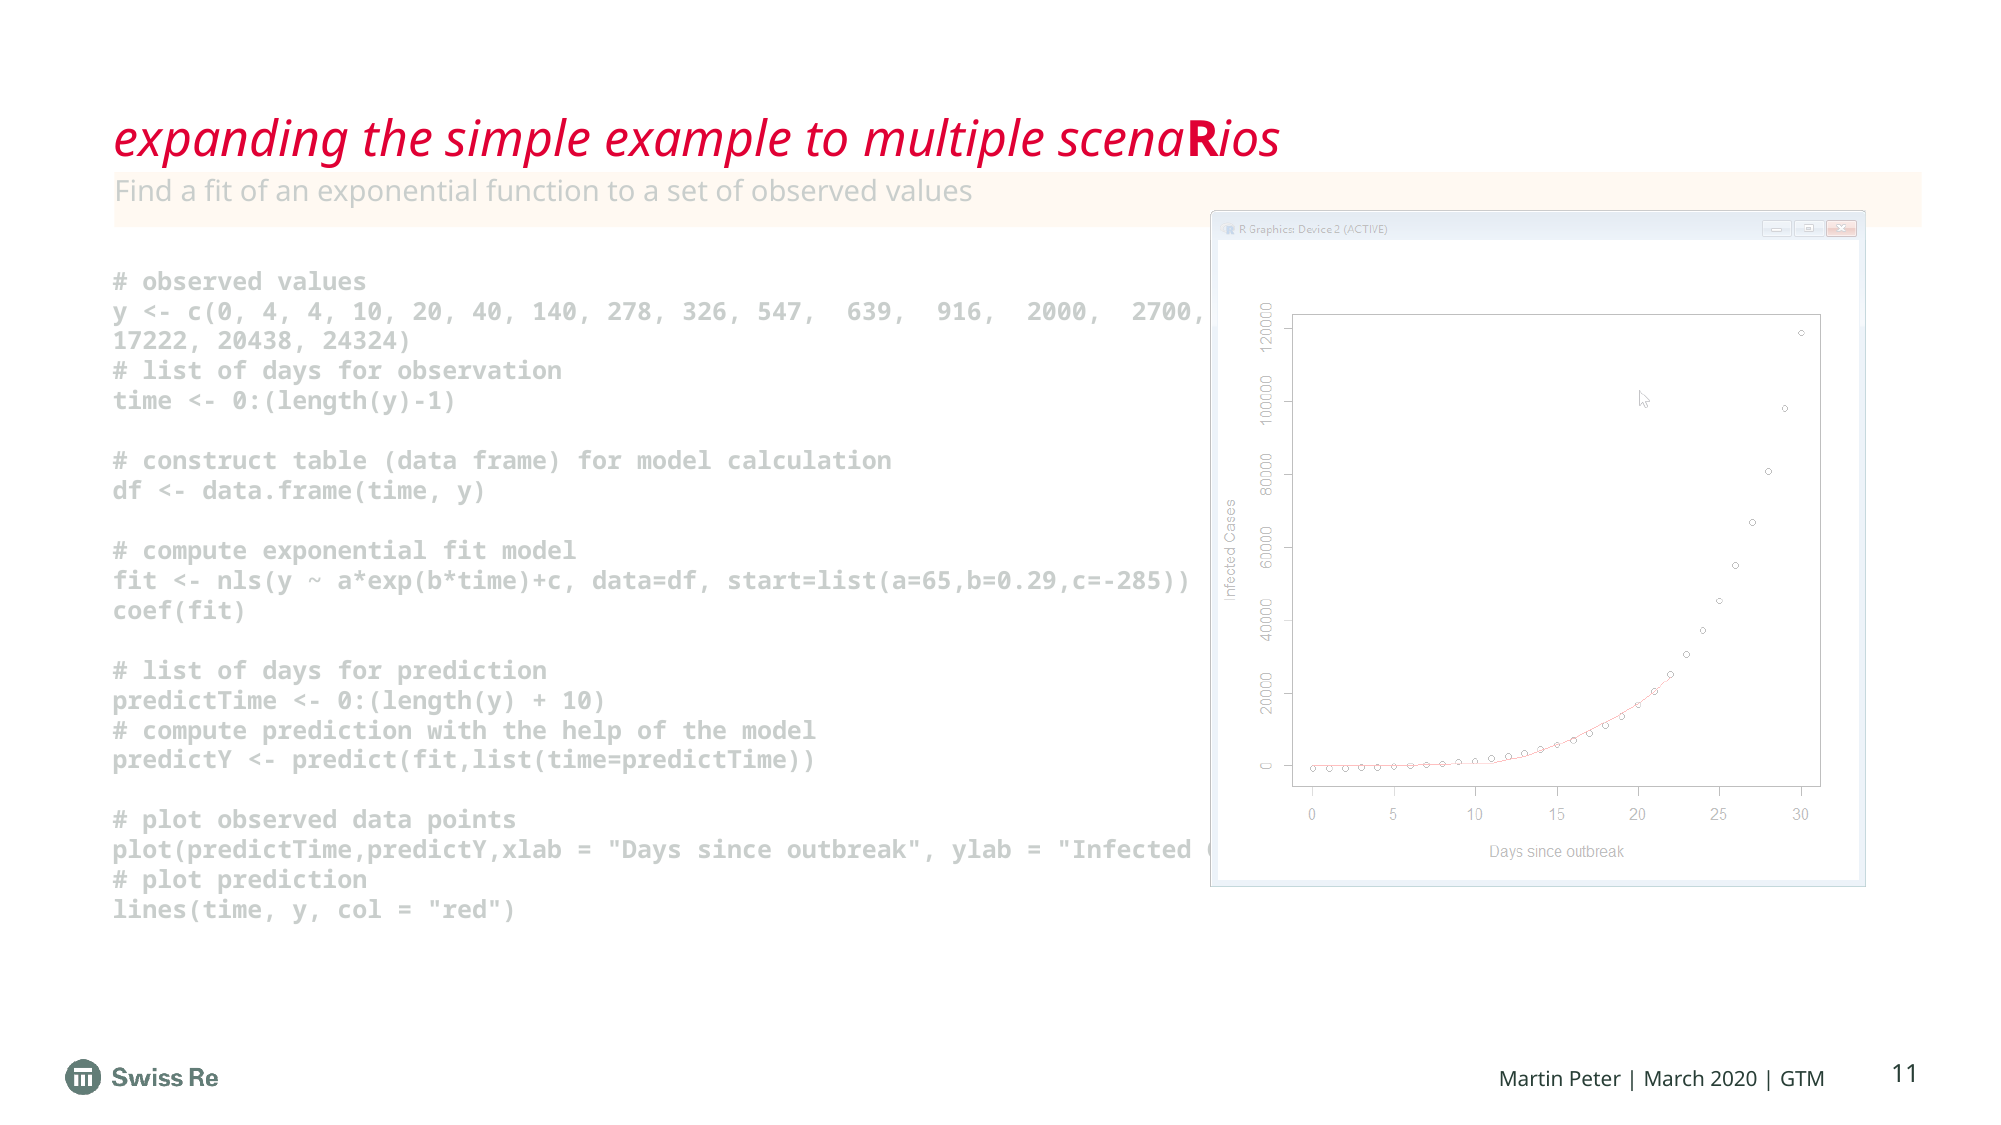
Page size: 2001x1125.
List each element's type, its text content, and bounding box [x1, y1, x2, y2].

text_box [100, 171, 1947, 1002]
picture [65, 1059, 112, 1095]
slide_number 11 [1872, 1061, 1920, 1092]
text_box # observed values y <- c(0, 4, 4, 10, 20, 40, 140, 278, 326, 547, 639, 916, 2000, 2700, 4400, 5970, 7711, 9692, 12037, 14400, 17222, 20438, 24324) # list of days for observation time <- 0:(length(y)-1) # construct table (data frame) for model calculation df <- data.frame(time, y) # compute exponential fit model fit <- nls(y ~ a*exp(b*time)+c, data=df, start=list(a=65,b=0.29,c=-285)) coef(fit) # list of days for prediction predictTime <- 0:(length(y) + 10) # compute prediction with the help of the model predictY <- predict(fit,list(time=predictTime)) # plot observed data points plot(predictTime,predictY,xlab = "Days since outbreak", ylab = "Infected Cases") # plot prediction lines(time, y, col = "red") [112, 1002, 1790, 1113]
picture [1209, 210, 1866, 888]
title expanding the simple example to multiple scenaRios [114, 113, 1922, 228]
